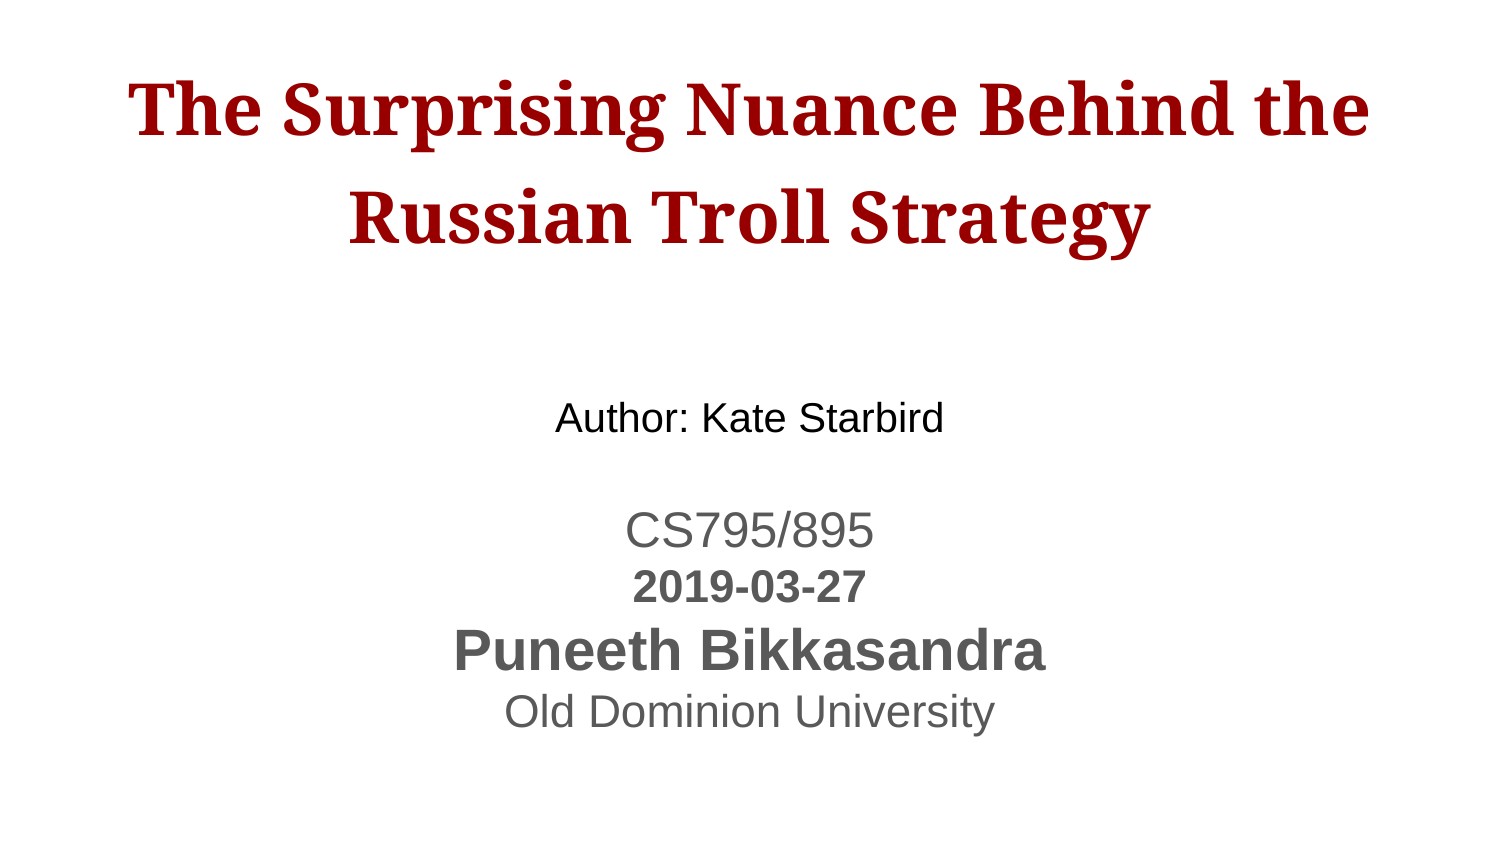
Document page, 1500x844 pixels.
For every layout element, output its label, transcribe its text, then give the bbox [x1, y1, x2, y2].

subtitle CS795/895 2019-03-27 Puneeth Bikkasandra Old Dominion University [51, 412, 1449, 778]
title The Surprising Nuance Behind the Russian Troll Strategy Author: Kate Starbird [51, 55, 1449, 412]
